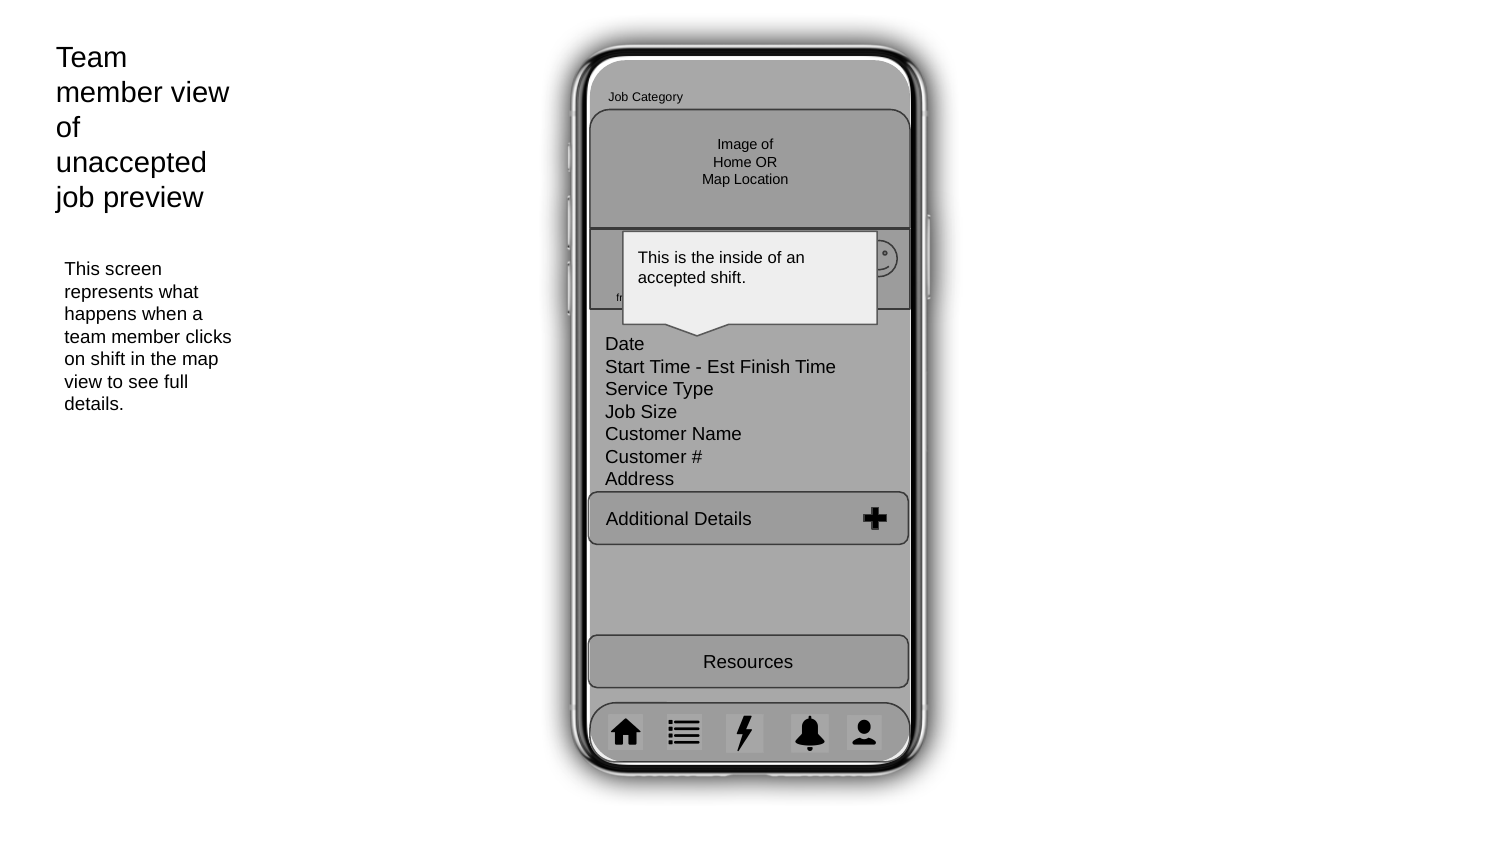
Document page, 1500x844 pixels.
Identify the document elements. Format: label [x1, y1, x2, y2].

picture [537, 13, 963, 808]
text_box [589, 702, 911, 763]
text_box [49, 241, 255, 427]
text_box [40, 23, 246, 76]
text_box [589, 78, 911, 310]
text_box [588, 491, 909, 545]
